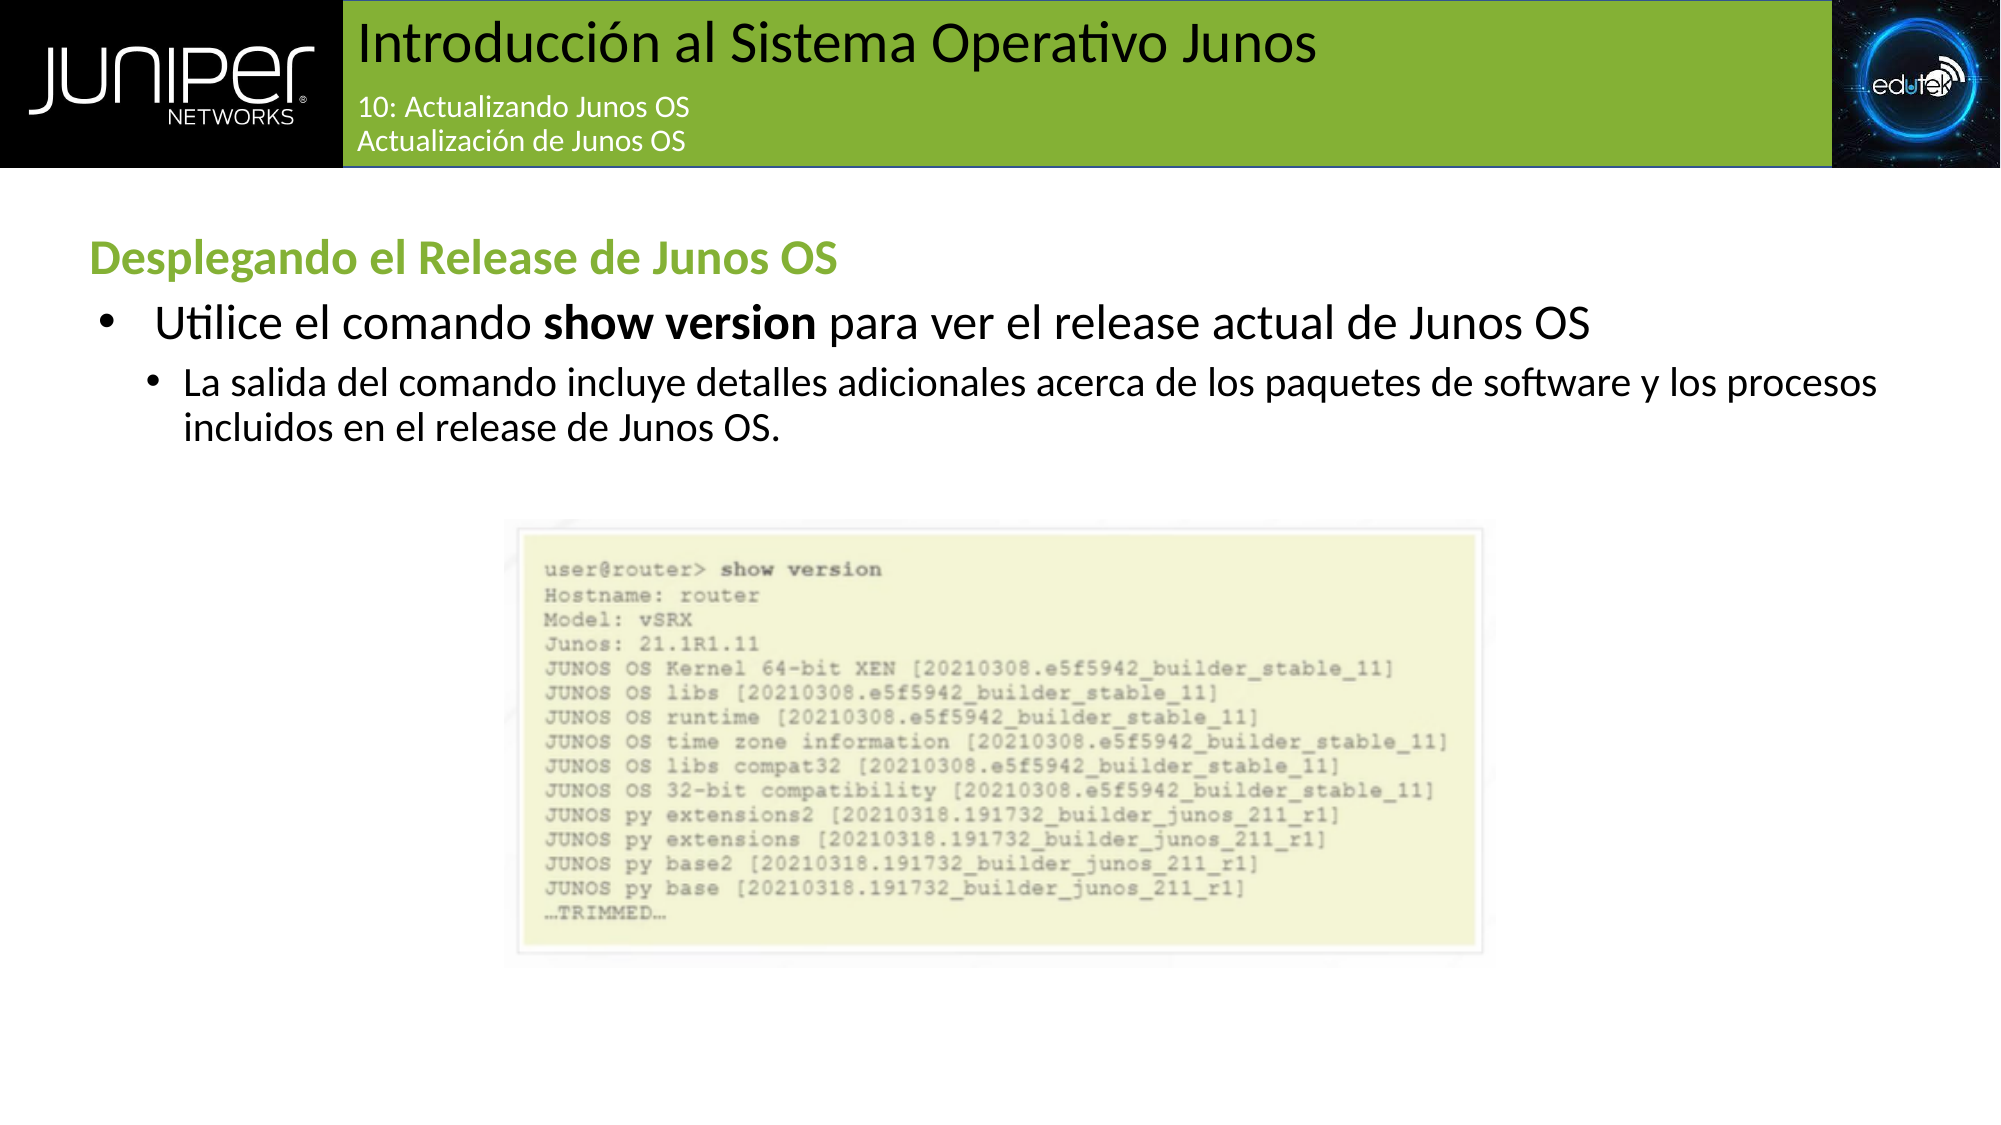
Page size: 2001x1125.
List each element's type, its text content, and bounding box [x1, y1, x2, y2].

picture [504, 519, 1496, 968]
picture [1832, 84, 2000, 168]
list 10: Actualizando Junos OS Actualización de Junos OS [342, 83, 1606, 168]
list Desplegando el Release de Junos OS Utilice el comando show version para ver el release actual de Junos OS La salida del comando incluye detalles adicionales acerca de los paquetes de software y los procesos incluidos en el release de Junos OS. [74, 224, 1926, 938]
picture [0, 0, 343, 168]
title Introducción al Sistema Operativo Junos [342, 3, 2000, 84]
